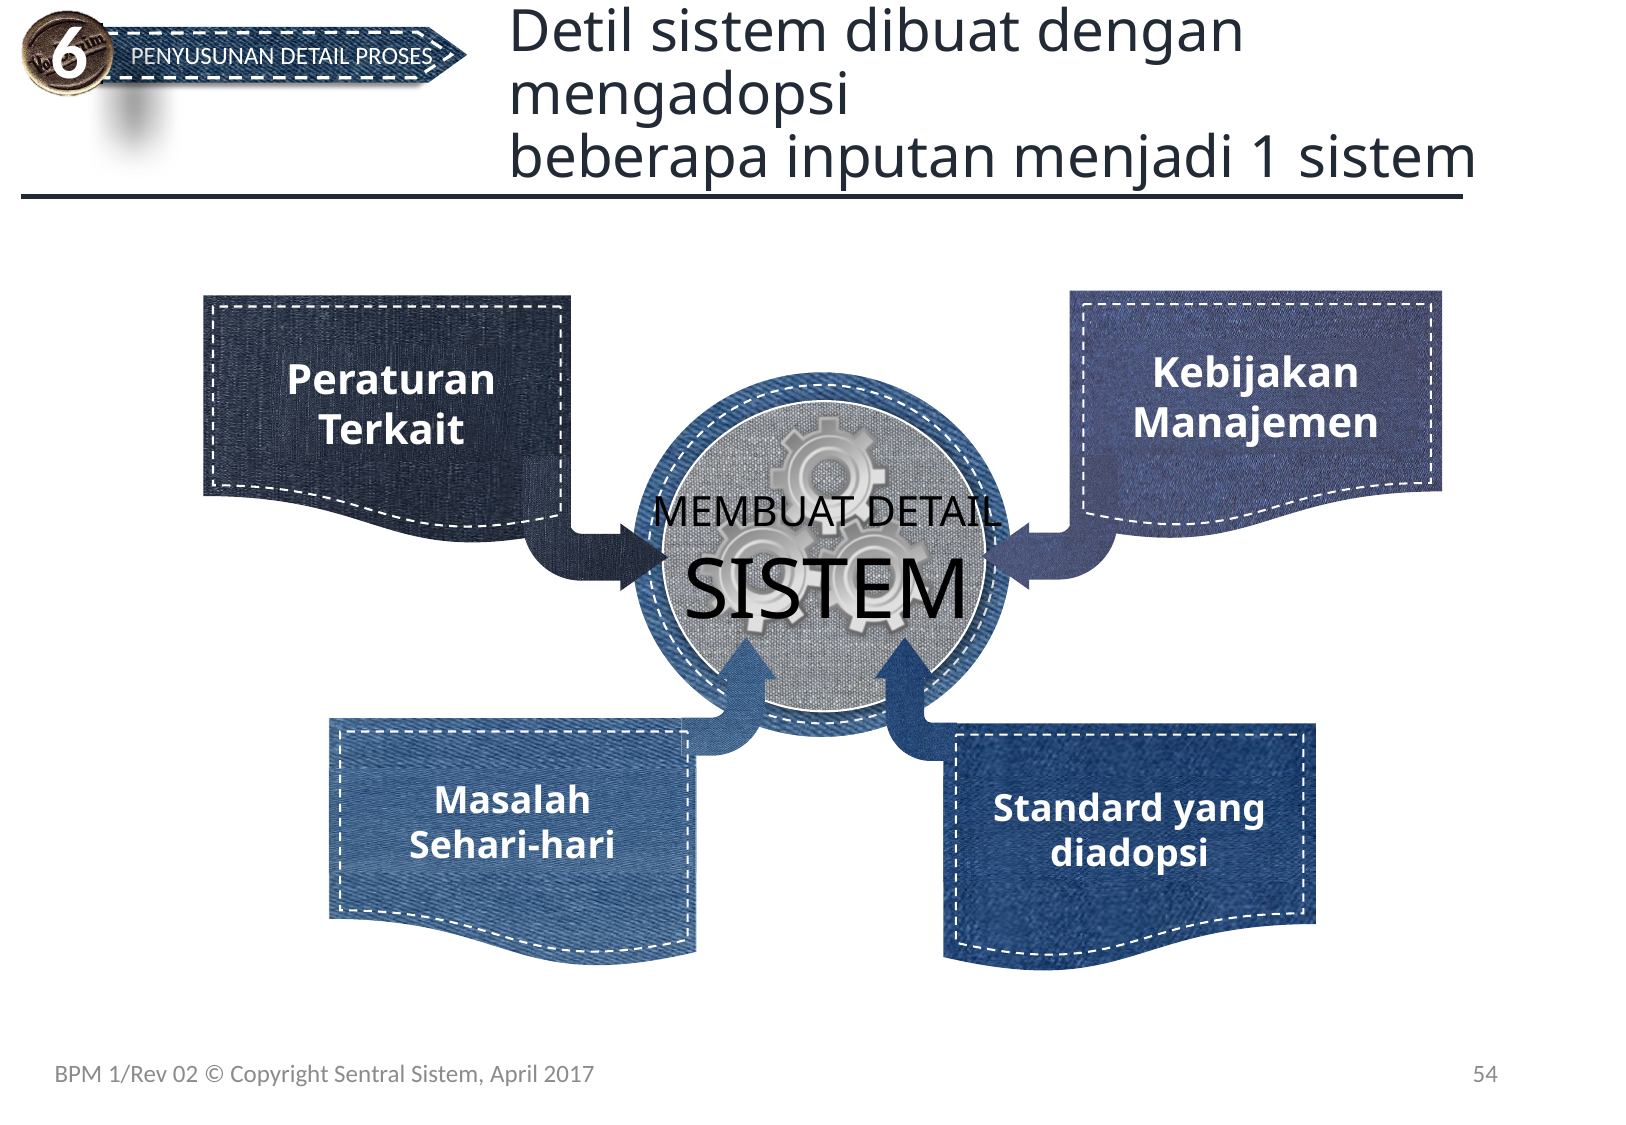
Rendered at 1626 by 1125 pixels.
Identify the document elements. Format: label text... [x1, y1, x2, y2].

slide_number 54 [1147, 1042, 1514, 1103]
footer BPM 1/Rev 02 © Copyright Sentral Sistem, April 2017 [39, 1042, 1087, 1103]
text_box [630, 370, 1013, 739]
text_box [874, 637, 1316, 974]
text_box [981, 290, 1443, 590]
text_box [203, 295, 669, 591]
title Detil sistem dibuat dengan mengadopsi beberapa inputan menjadi 1 sistem [493, 2, 1615, 190]
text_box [20, 0, 468, 102]
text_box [328, 637, 778, 969]
